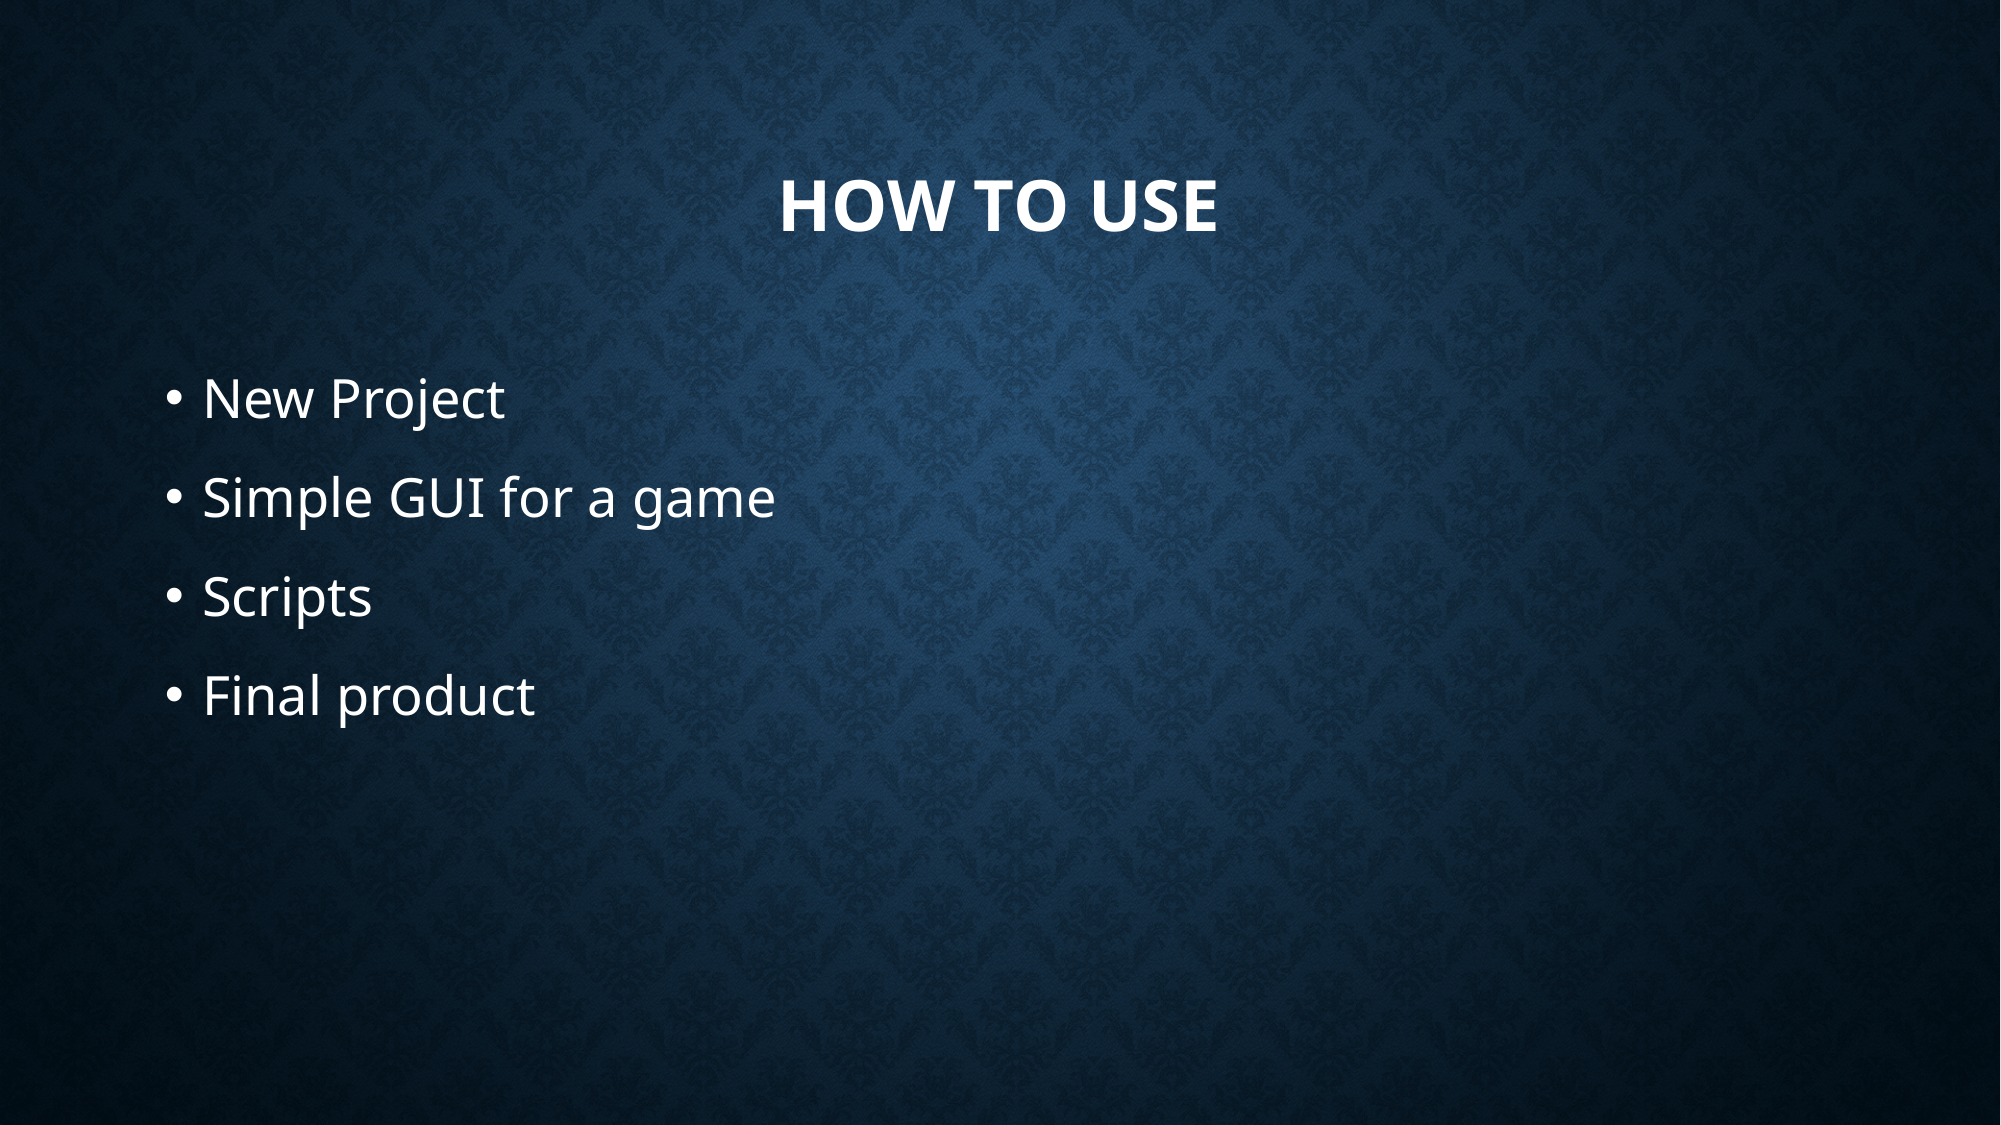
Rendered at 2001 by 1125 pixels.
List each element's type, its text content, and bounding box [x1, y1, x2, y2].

list New Project Simple GUI for a game Scripts Final product [149, 343, 1849, 950]
title How to use [149, 99, 1849, 318]
